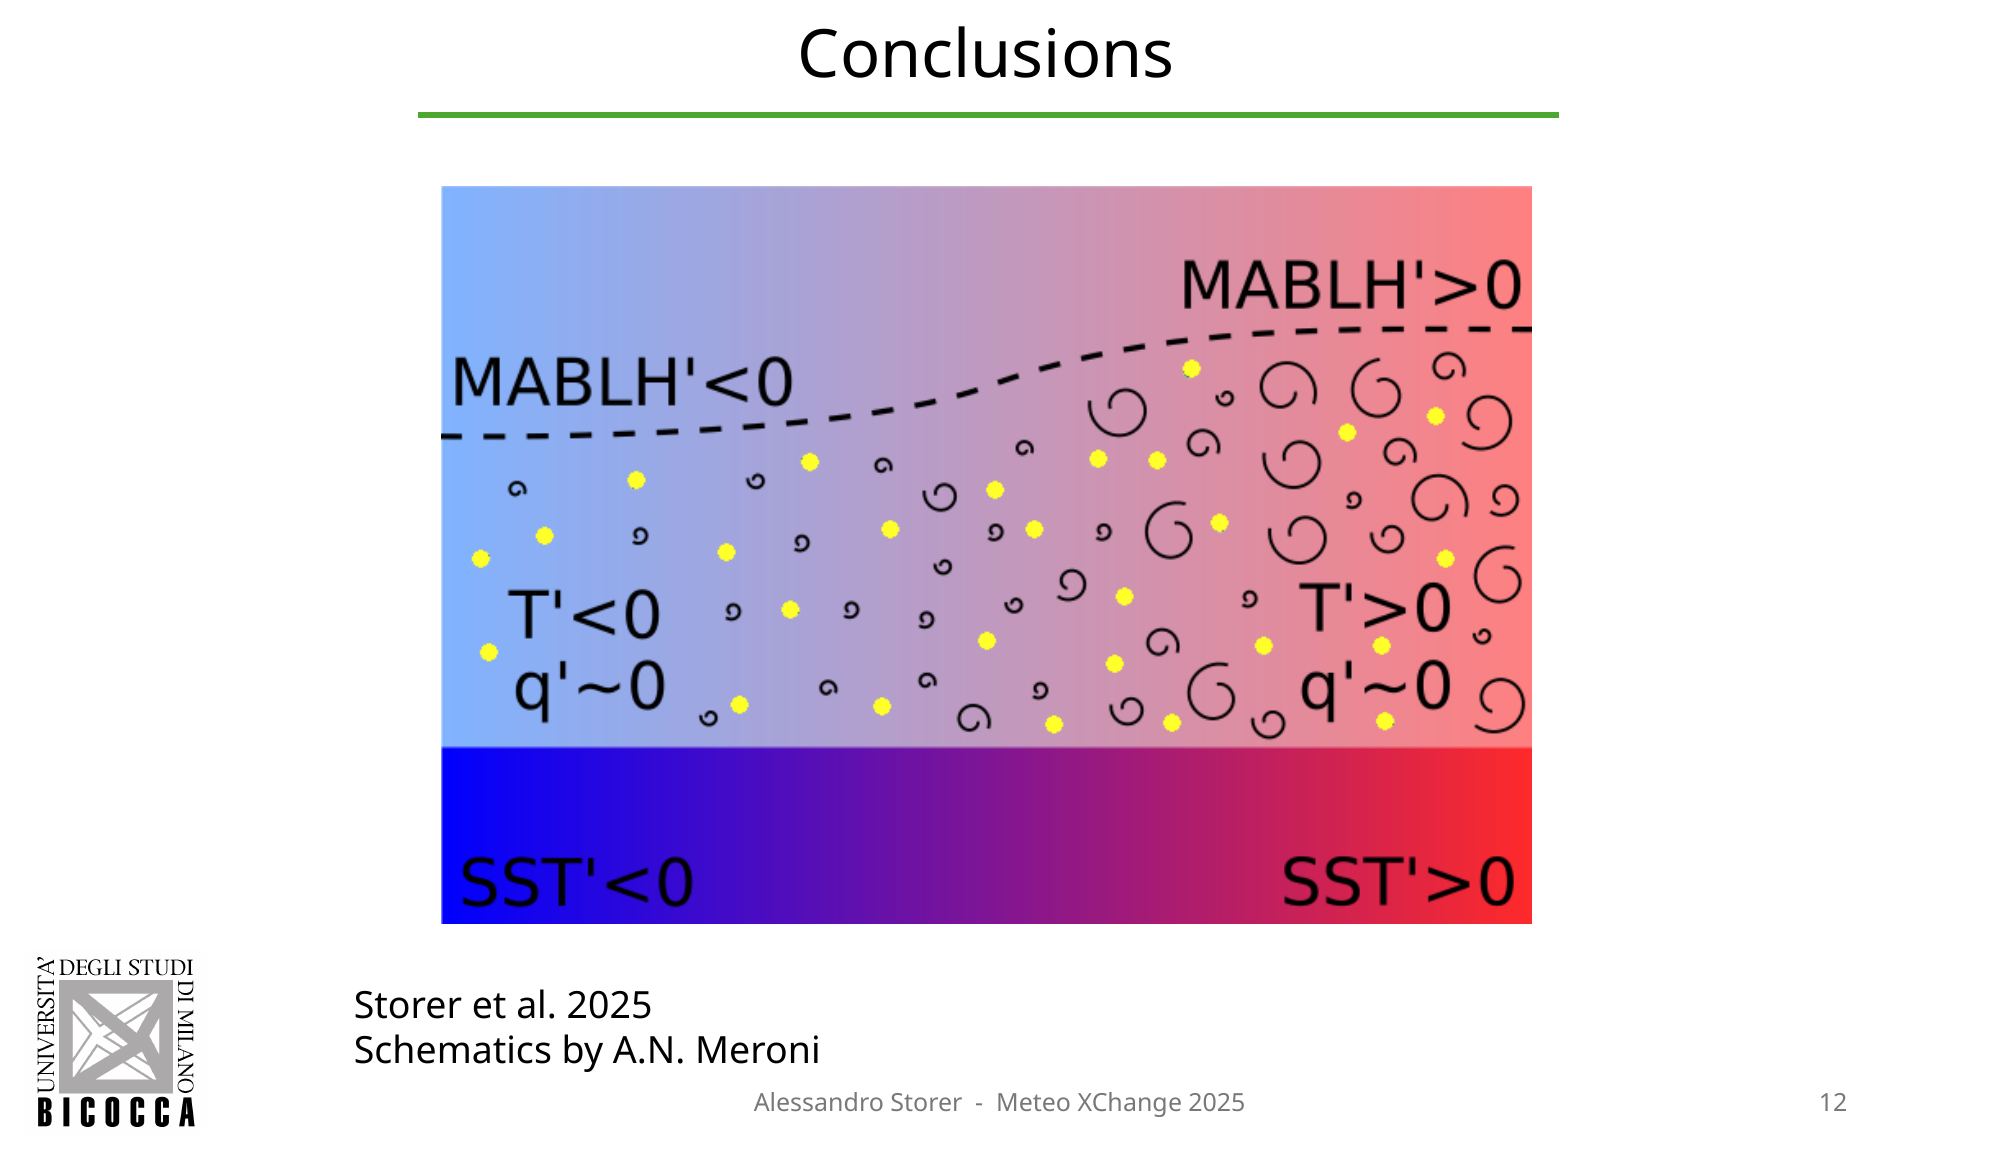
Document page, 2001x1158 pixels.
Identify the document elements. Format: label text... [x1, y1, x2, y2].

text_box Conclusions [783, 2, 1191, 98]
slide_number 12 [1412, 1072, 1863, 1135]
text_box Storer et al. 2025 Schematics by A.N. Meroni [339, 973, 836, 1078]
picture [440, 186, 1533, 924]
footer Alessandro Storer - Meteo XChange 2025 [662, 1072, 1338, 1135]
picture [26, 948, 206, 1135]
